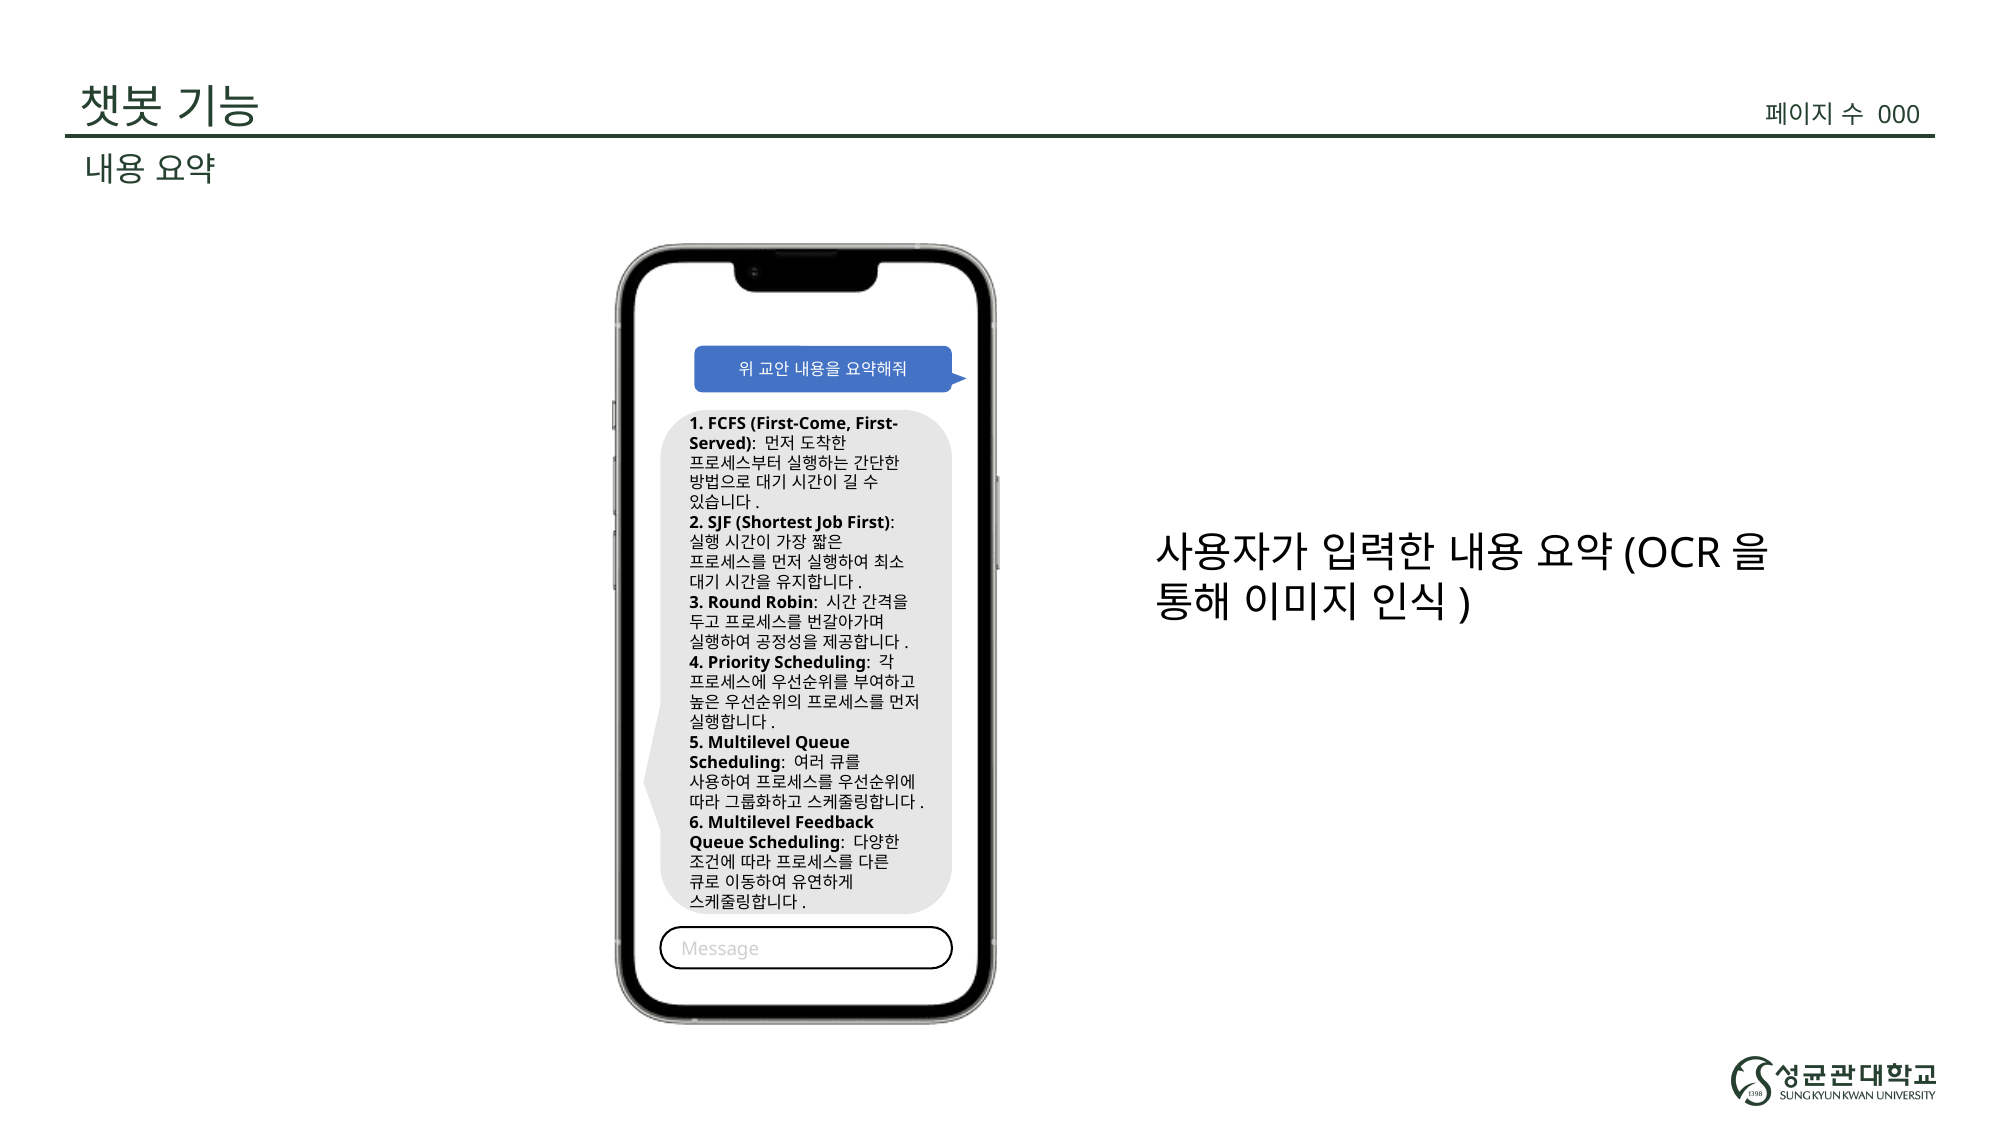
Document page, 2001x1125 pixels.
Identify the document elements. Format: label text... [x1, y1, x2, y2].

picture [1731, 1056, 1936, 1106]
text_box 페이지 수 000 [1749, 91, 1936, 136]
picture [612, 243, 1000, 1025]
text_box 챗봇 기능 [64, 70, 380, 136]
text_box 내용 요약 [70, 141, 415, 196]
text_box 챗봇 기능 [64, 137, 380, 141]
text_box 사용자가 입력한 내용 요약(OCR을 통해 이미지 인식) [1140, 518, 1786, 634]
